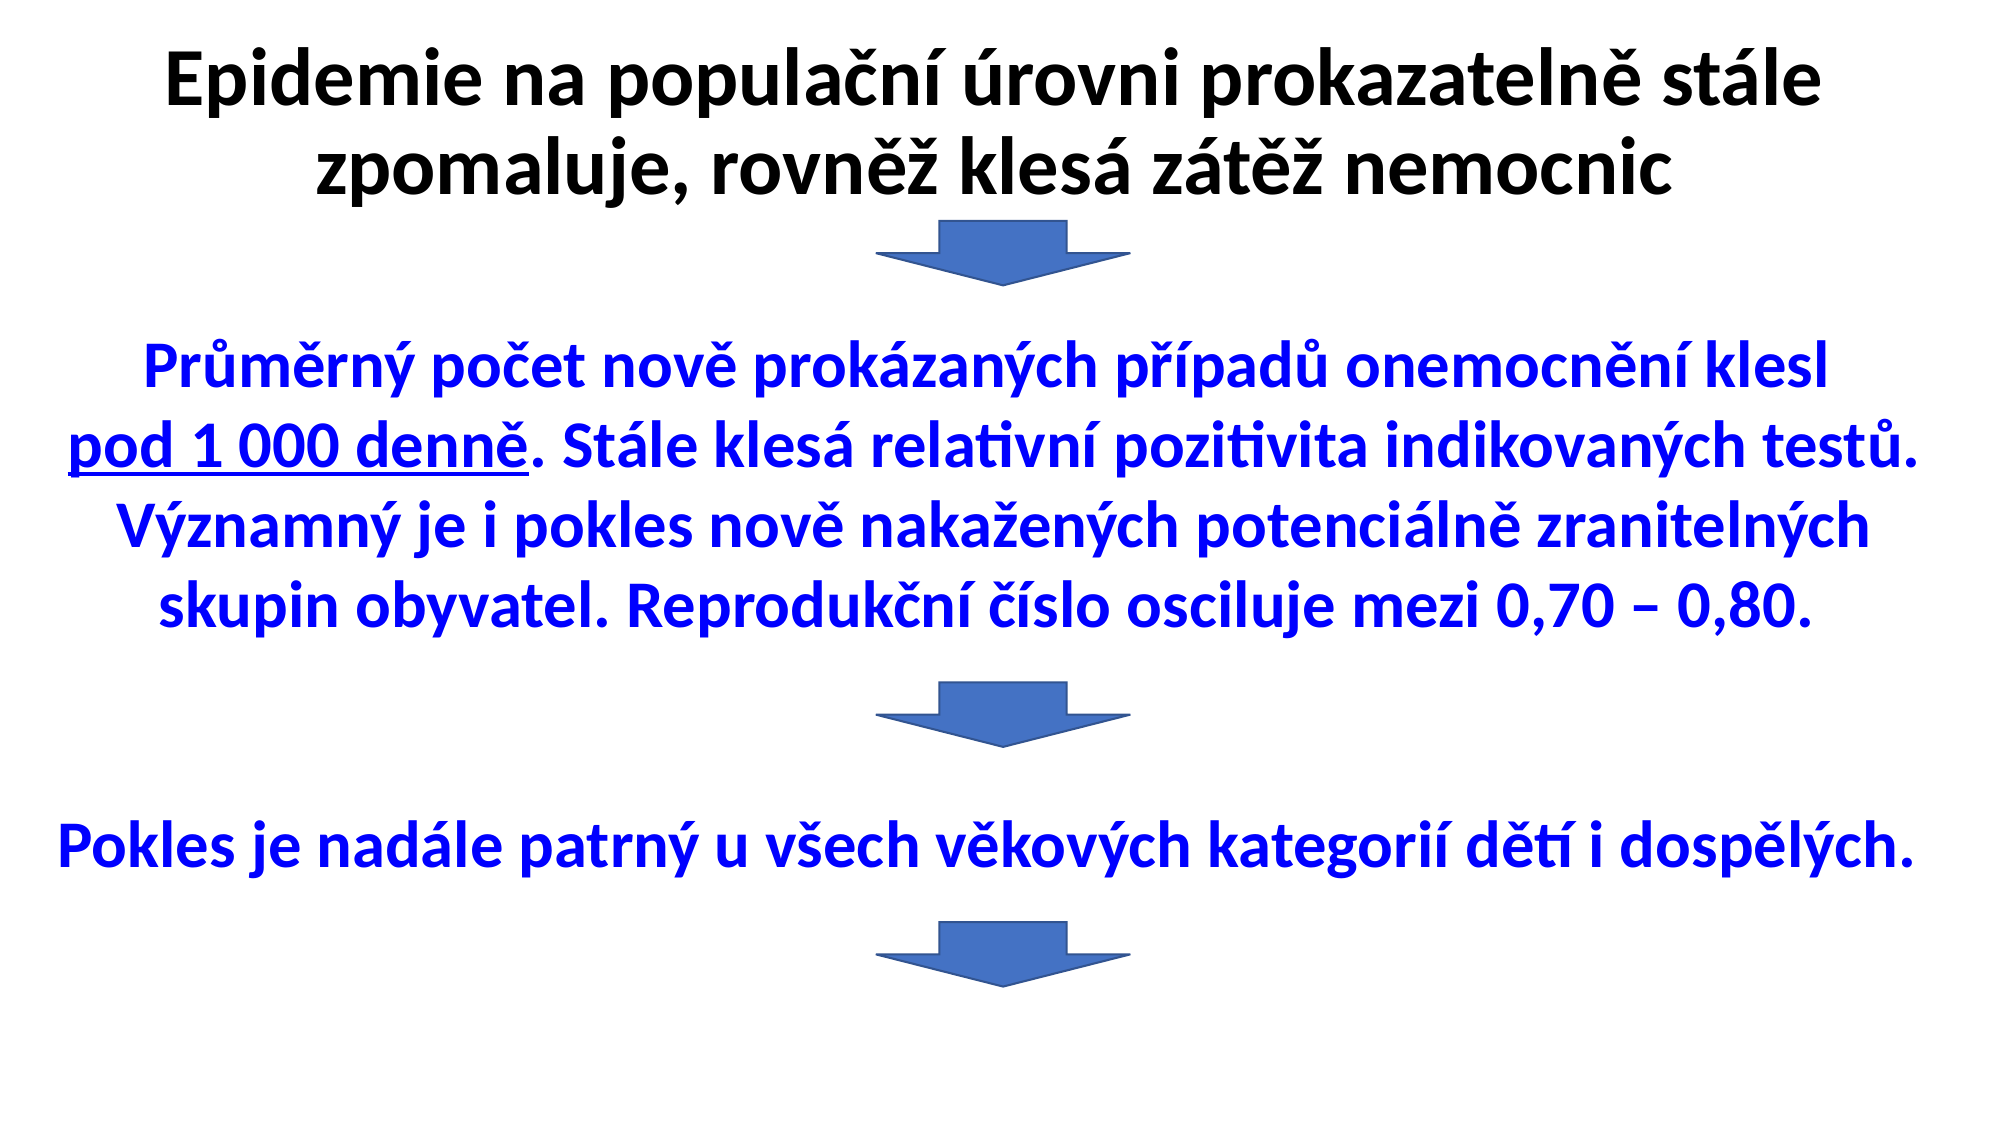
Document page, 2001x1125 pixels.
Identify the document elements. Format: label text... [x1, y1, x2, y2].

text_box Epidemie na populační úrovni prokazatelně stále zpomaluje, rovněž klesá zátěž nemocnic [72, 27, 1918, 221]
text_box [875, 221, 1131, 287]
text_box [875, 921, 1131, 988]
text_box Průměrný počet nově prokázaných případů onemocnění klesl pod 1 000 denně. Stále klesá relativní pozitivita indikovaných testů. Významný je i pokles nově nakažených potenciálně zranitelných skupin obyvatel. Reprodukční číslo osciluje mezi 0,70 – 0,80. Pokles je nadále patrný u všech věkových kategorií dětí i dospělých. [25, 313, 1965, 888]
text_box [875, 681, 1131, 748]
